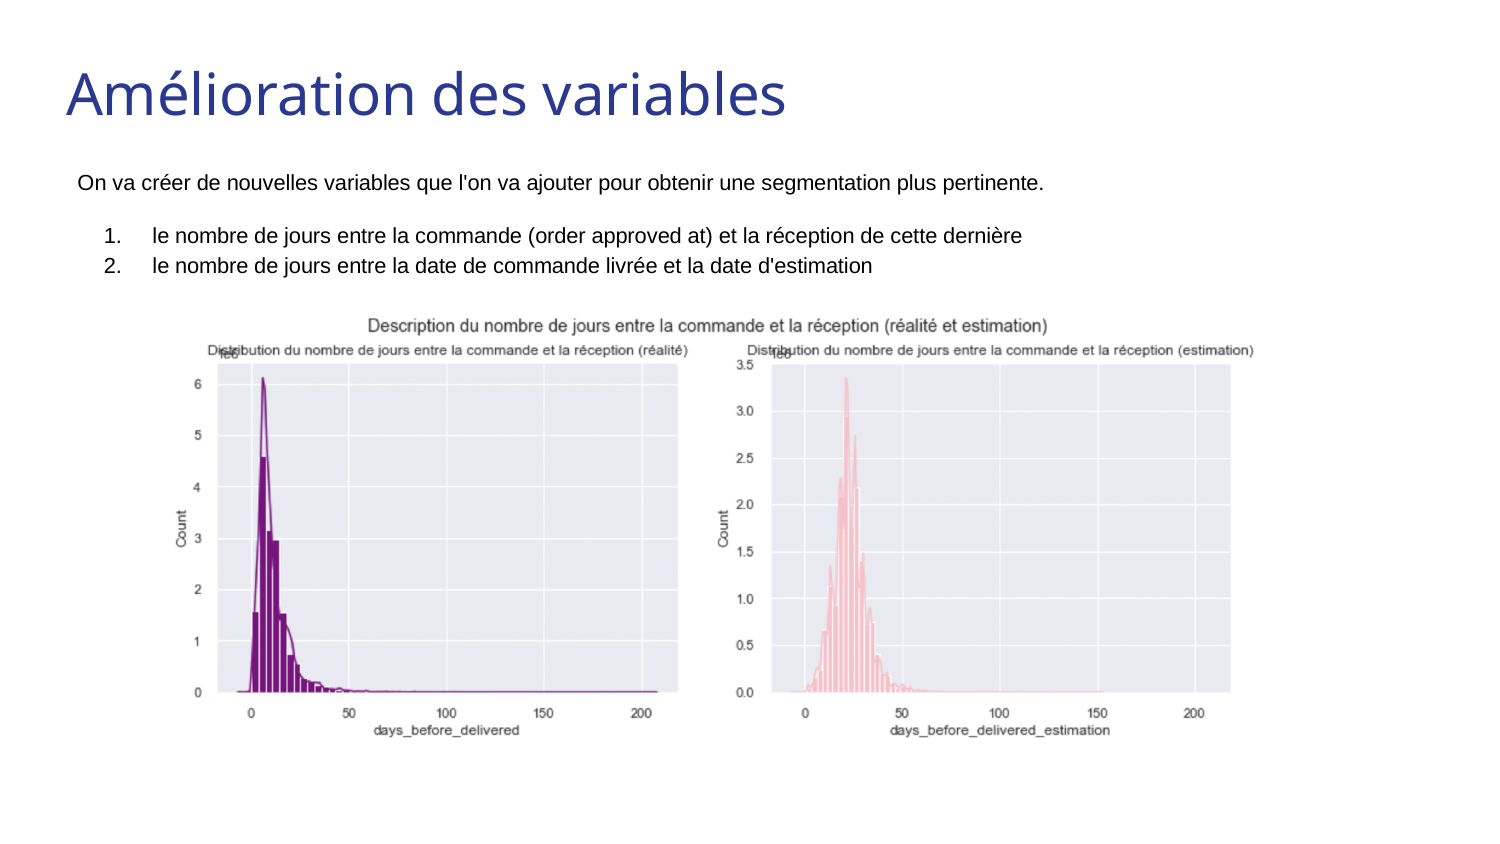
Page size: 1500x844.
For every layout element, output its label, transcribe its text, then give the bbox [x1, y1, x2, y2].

picture [174, 303, 1293, 757]
title Amélioration des variables [51, 42, 1449, 142]
text_box On va créer de nouvelles variables que l'on va ajouter pour obtenir une segmentation plus pertinente. le nombre de jours entre la commande (order approved at) et la réception de cette dernière le nombre de jours entre la date de commande livrée et la date d'estimation [62, 149, 1411, 294]
